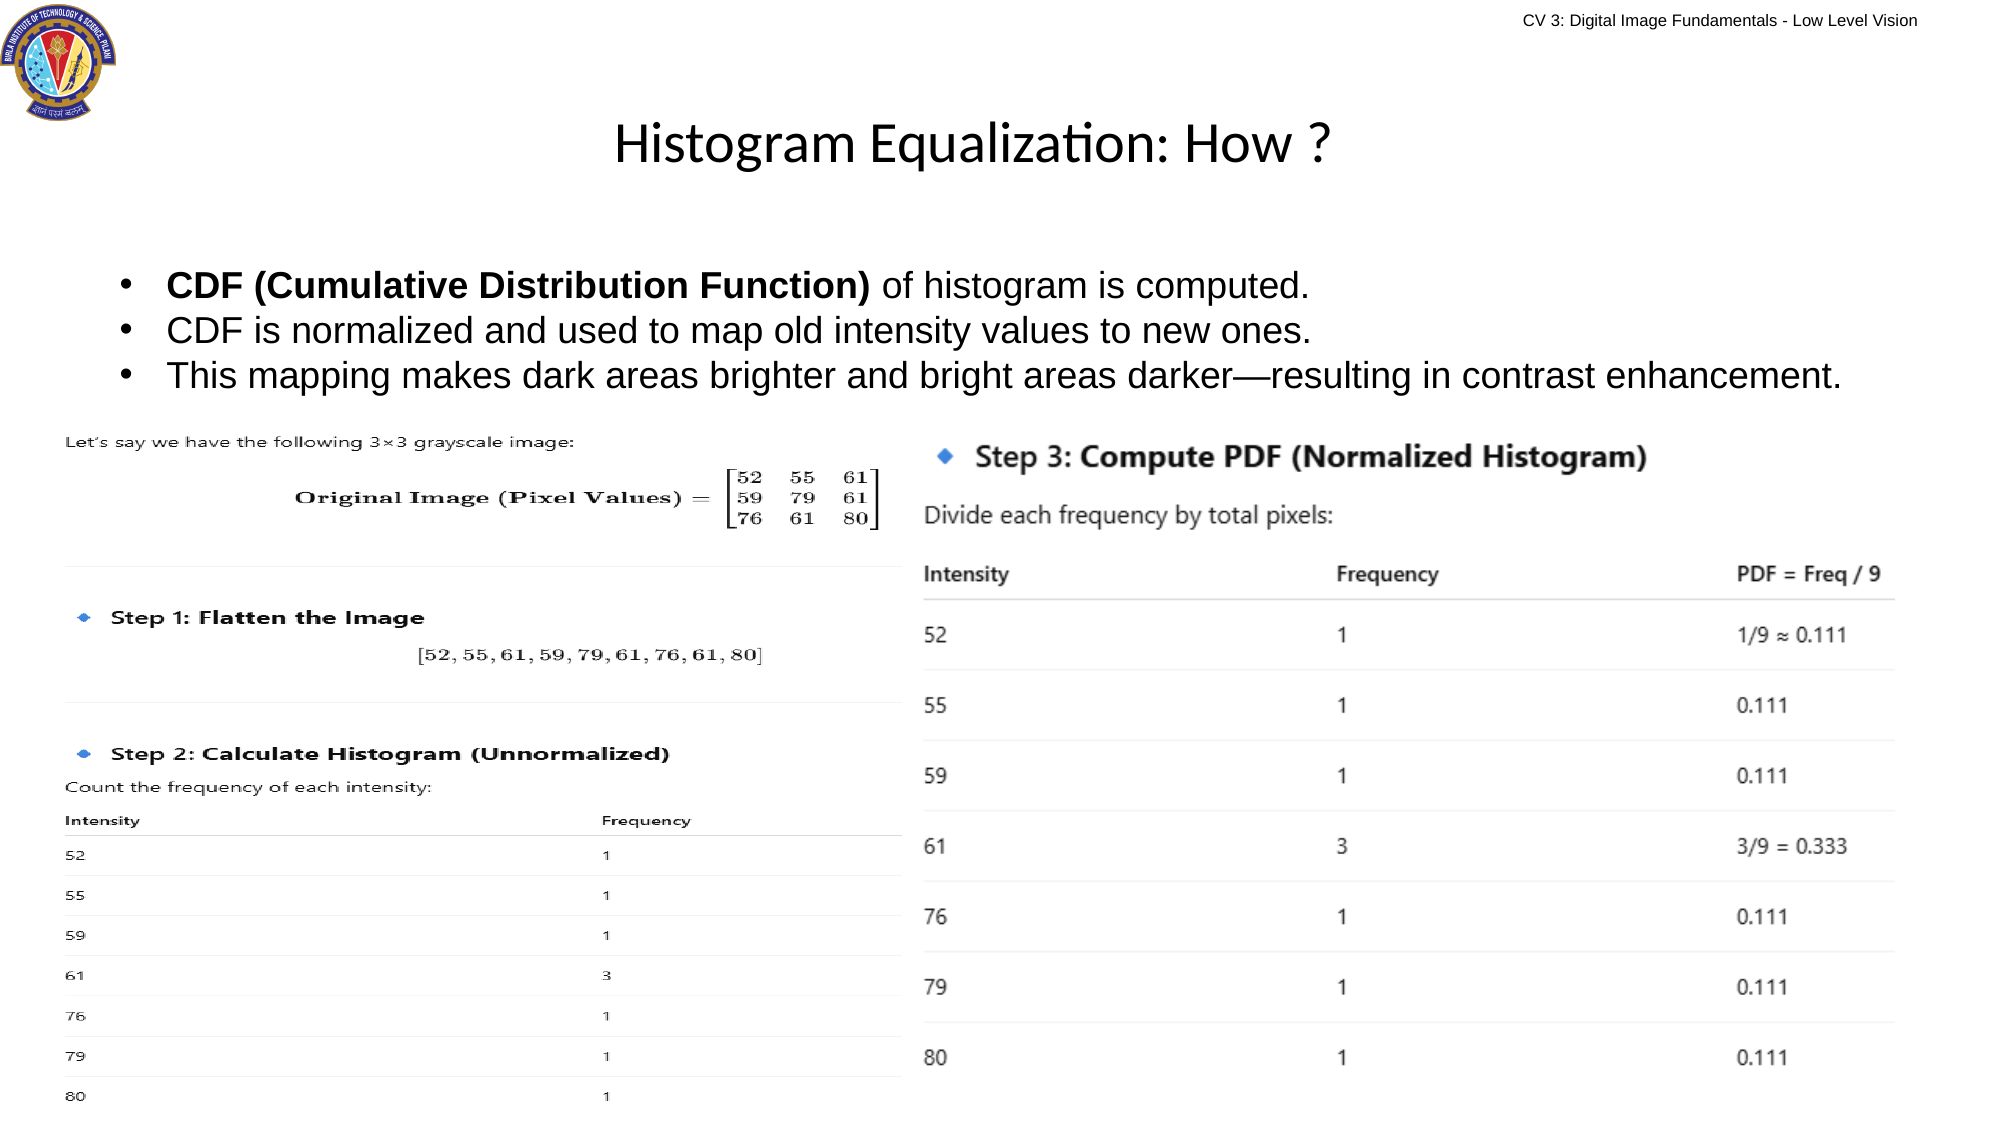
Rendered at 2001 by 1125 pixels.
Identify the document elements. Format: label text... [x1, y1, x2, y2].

list CDF (Cumulative Distribution Function) of histogram is computed. CDF is normalized and used to map old intensity values to new ones. This mapping makes dark areas brighter and bright areas darker—resulting in contrast enhancement. [104, 2, 1878, 435]
picture [0, 4, 104, 121]
picture [56, 428, 1895, 1103]
